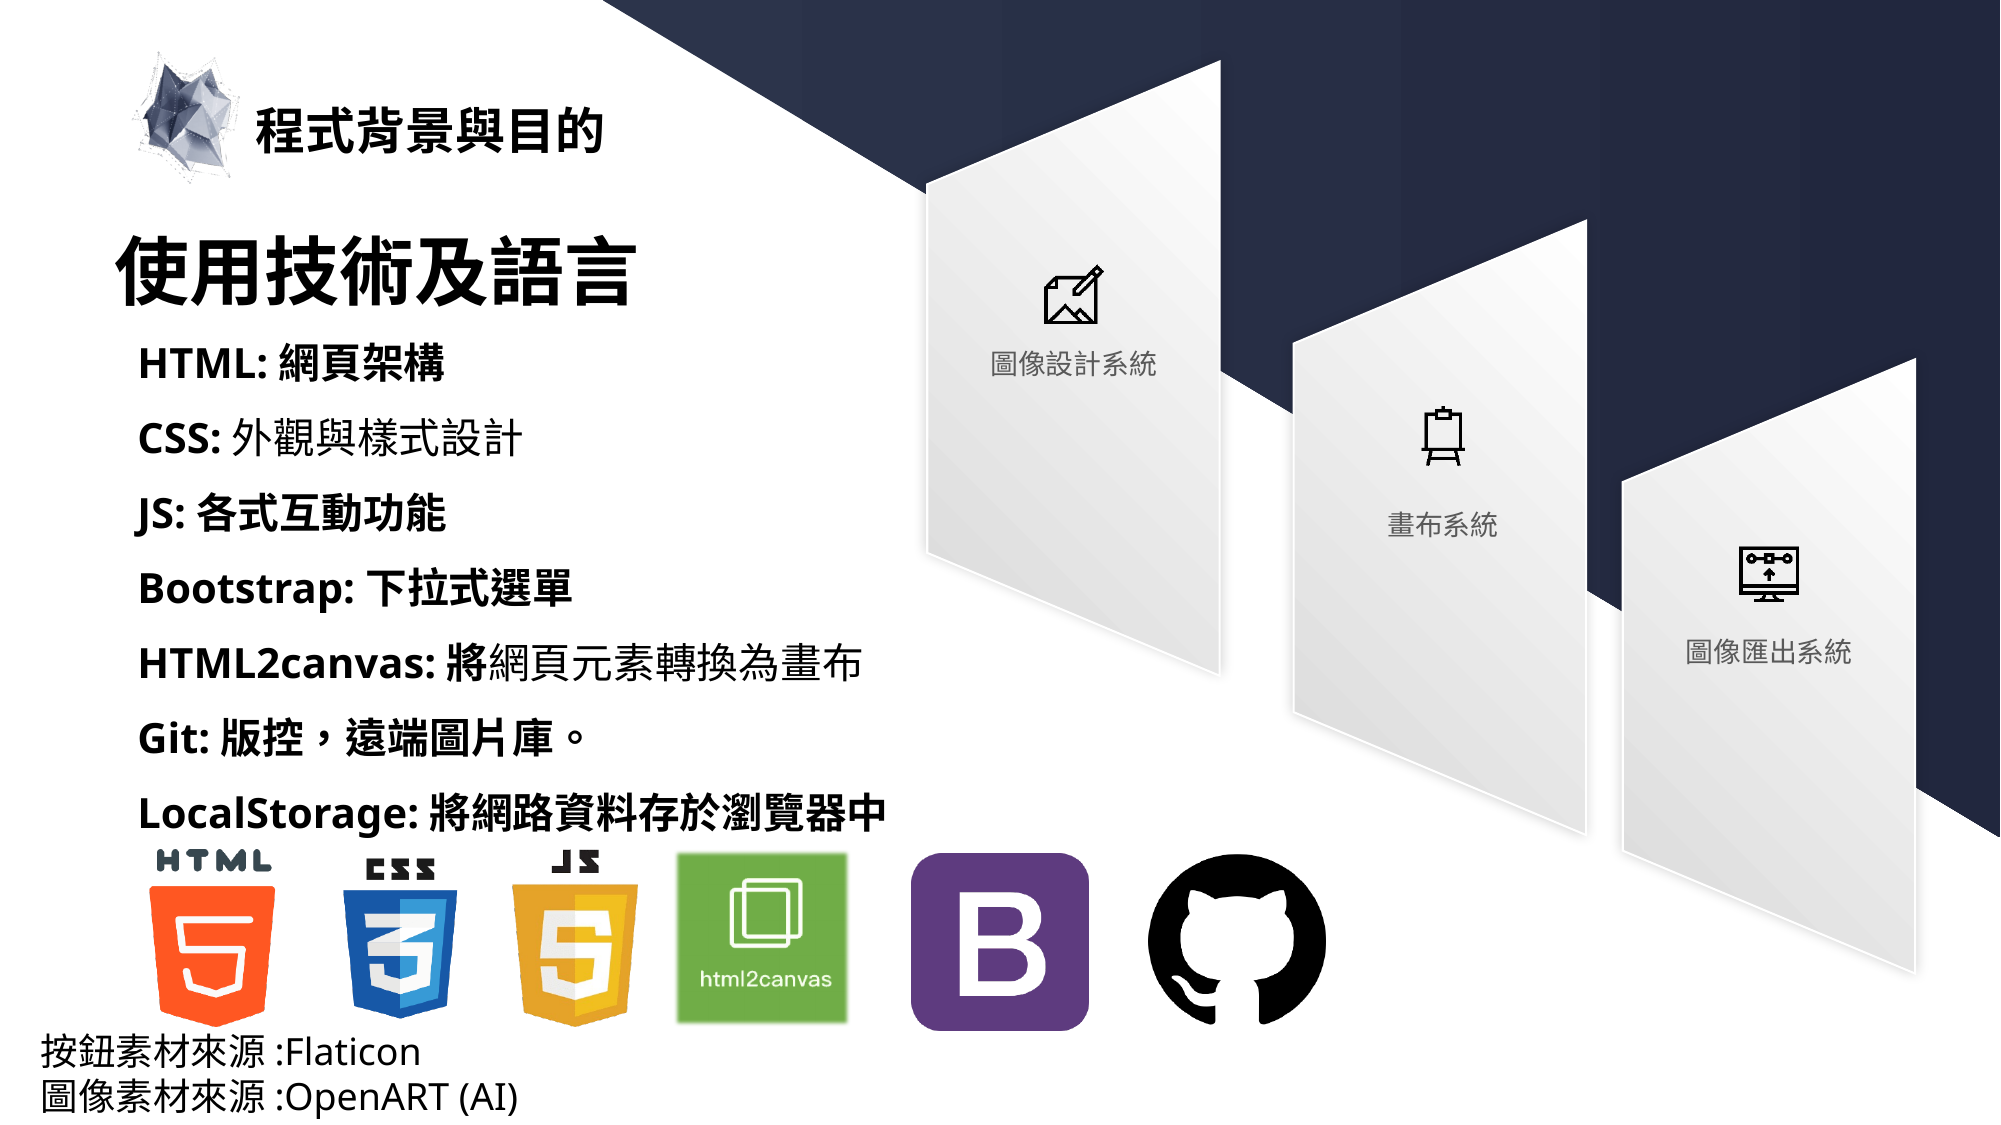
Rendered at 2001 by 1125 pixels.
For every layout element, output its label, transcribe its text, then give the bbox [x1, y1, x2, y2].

picture [311, 849, 664, 1027]
text_box 按鈕素材來源:Flaticon 圖像素材來源:OpenART (AI) [25, 1020, 534, 1125]
picture [75, 0, 311, 217]
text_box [1622, 359, 1916, 974]
text_box HTML:網頁架構 CSS:外觀與樣式設計 JS:各式互動功能 Bootstrap:下拉式選單 HTML2canvas:將網頁元素轉換為畫布Git:版控，遠端圖片庫。 LocalStorage:將網路資料存於瀏覽器中 [122, 304, 927, 845]
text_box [927, 61, 1220, 676]
text_box 程式背景與目的 [275, 92, 834, 168]
picture [1148, 850, 1326, 1028]
text_box [600, 0, 2000, 839]
picture [673, 849, 851, 1027]
text_box 使用技術及語言 [99, 217, 803, 323]
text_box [1293, 220, 1587, 836]
picture [123, 849, 301, 1027]
picture [911, 853, 1089, 1031]
